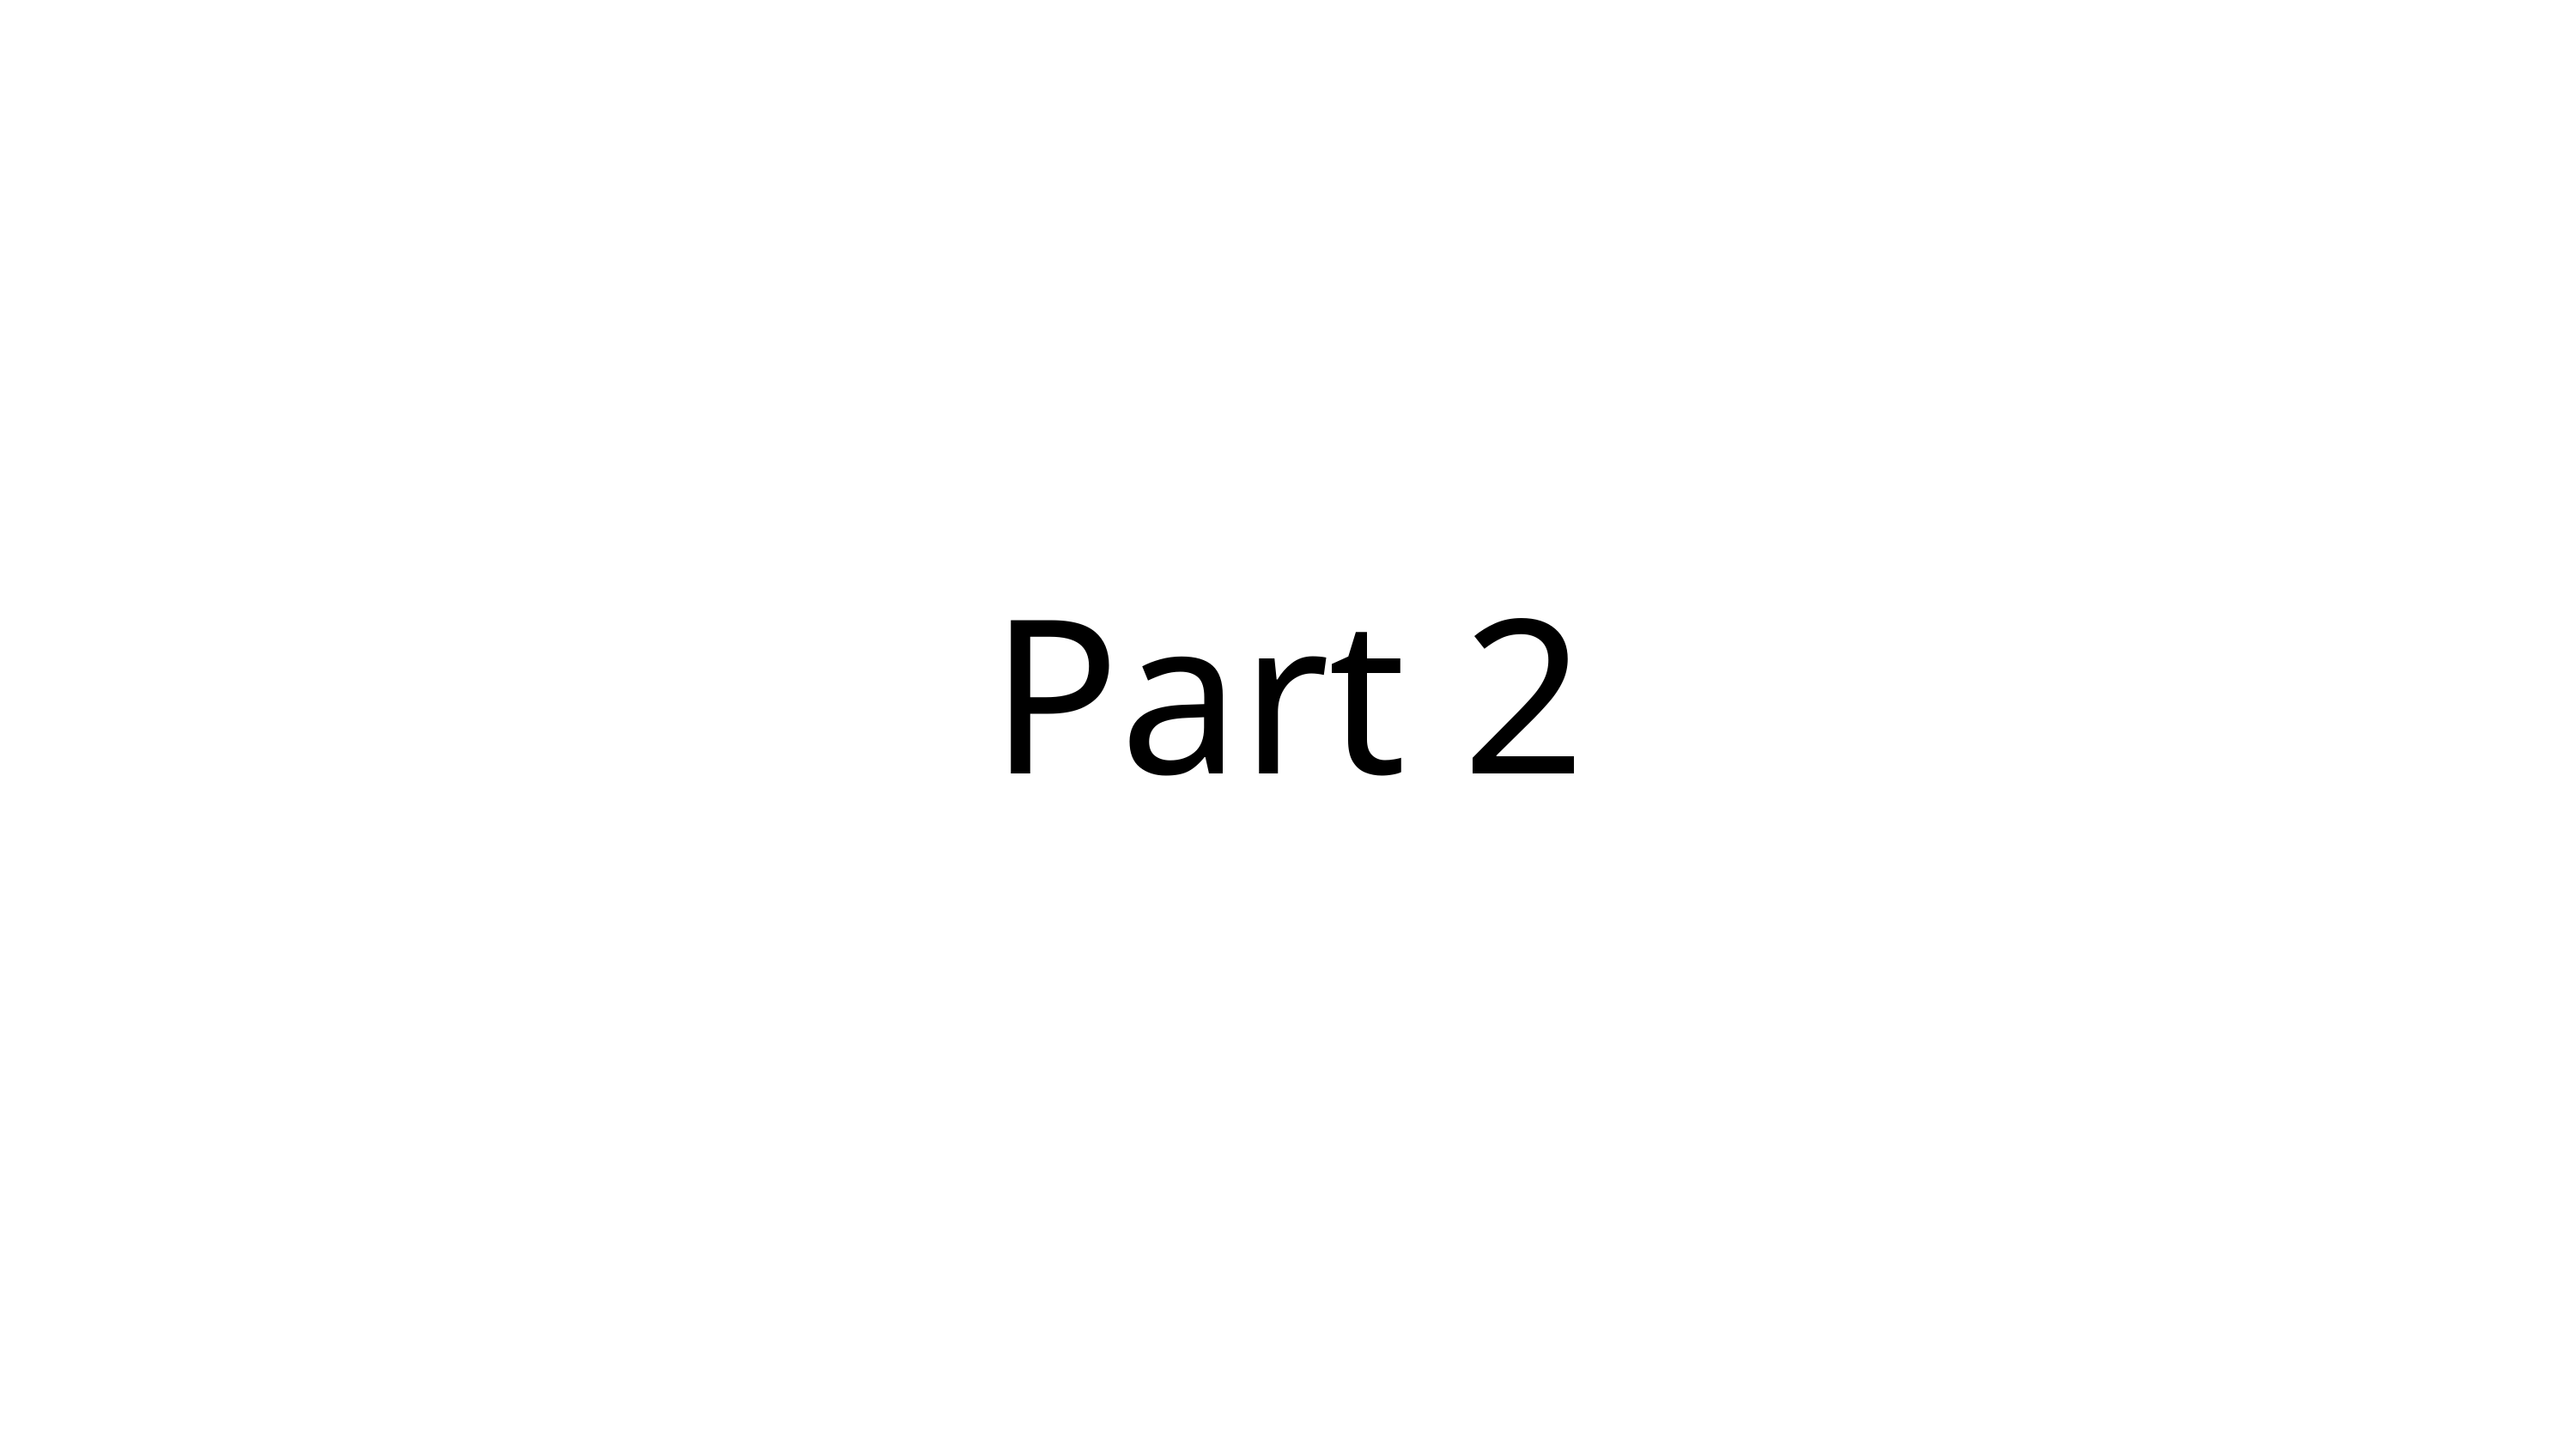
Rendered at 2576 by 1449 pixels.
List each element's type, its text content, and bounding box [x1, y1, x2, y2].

text_box Part 2 [968, 516, 1608, 817]
